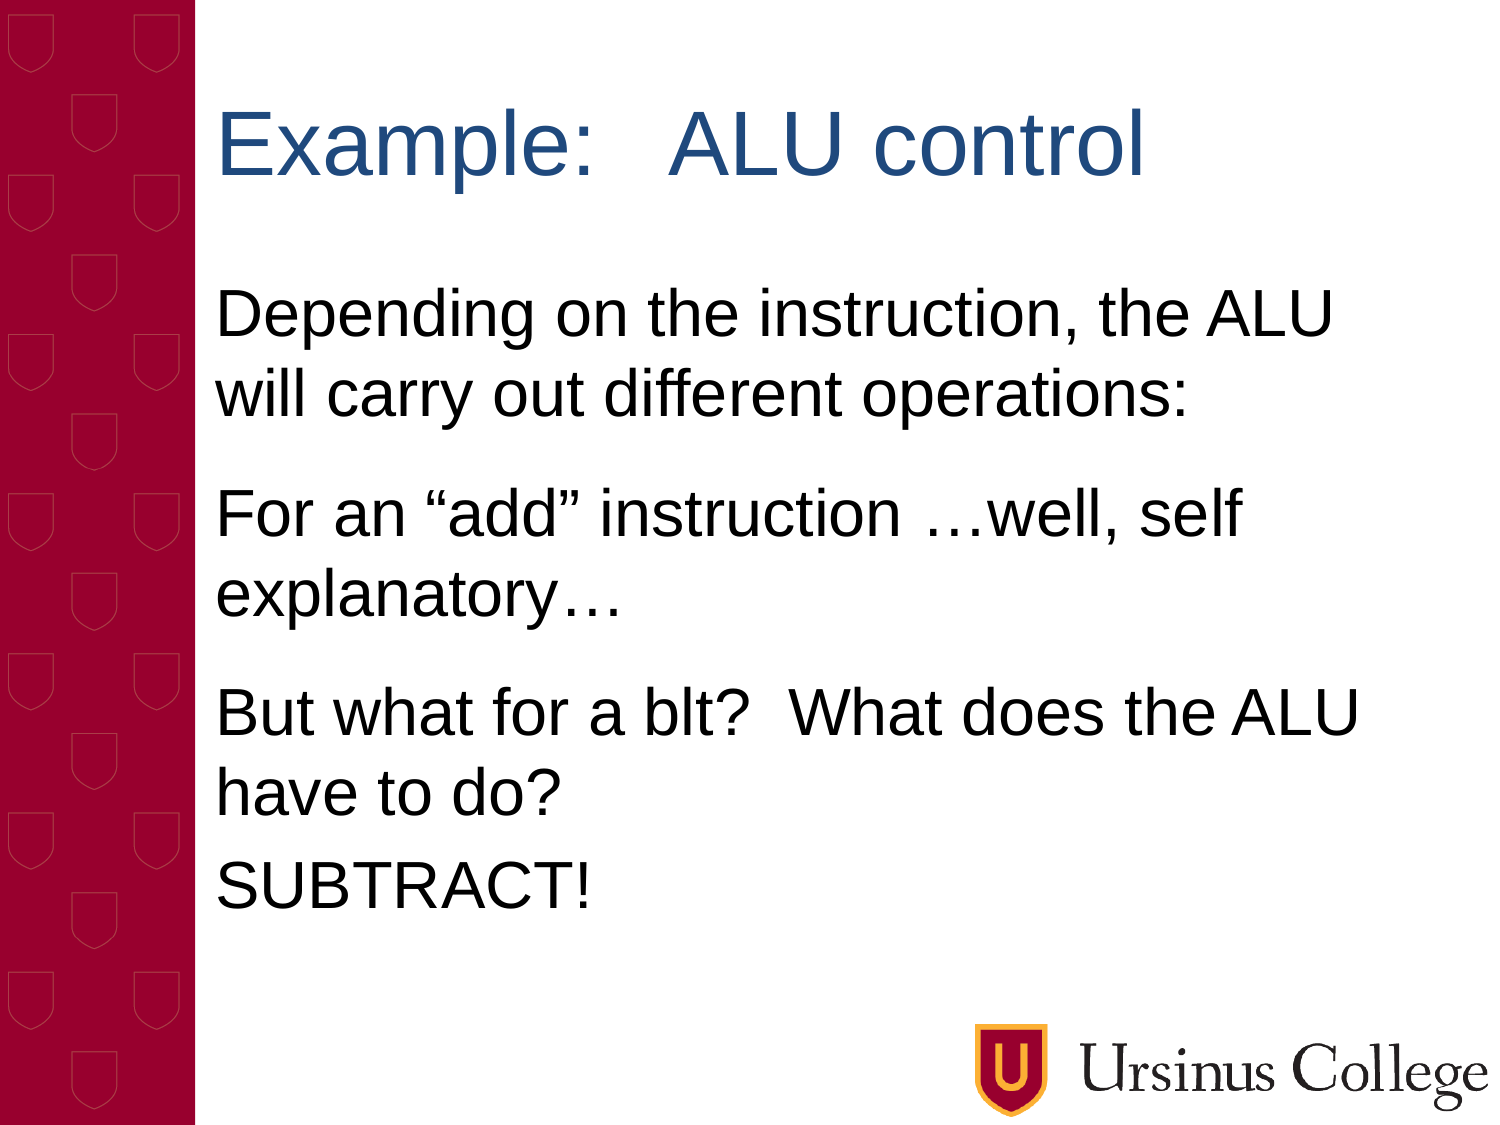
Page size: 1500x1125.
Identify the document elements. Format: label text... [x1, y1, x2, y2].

title Example: ALU control [200, 45, 1425, 233]
list Depending on the instruction, the ALU will carry out different operations: For an “add” instruction …well, self explanatory… But what for a blt? What does the ALU have to do? SUBTRACT! [200, 262, 1425, 988]
picture [0, 0, 196, 1125]
picture [975, 1024, 1488, 1117]
